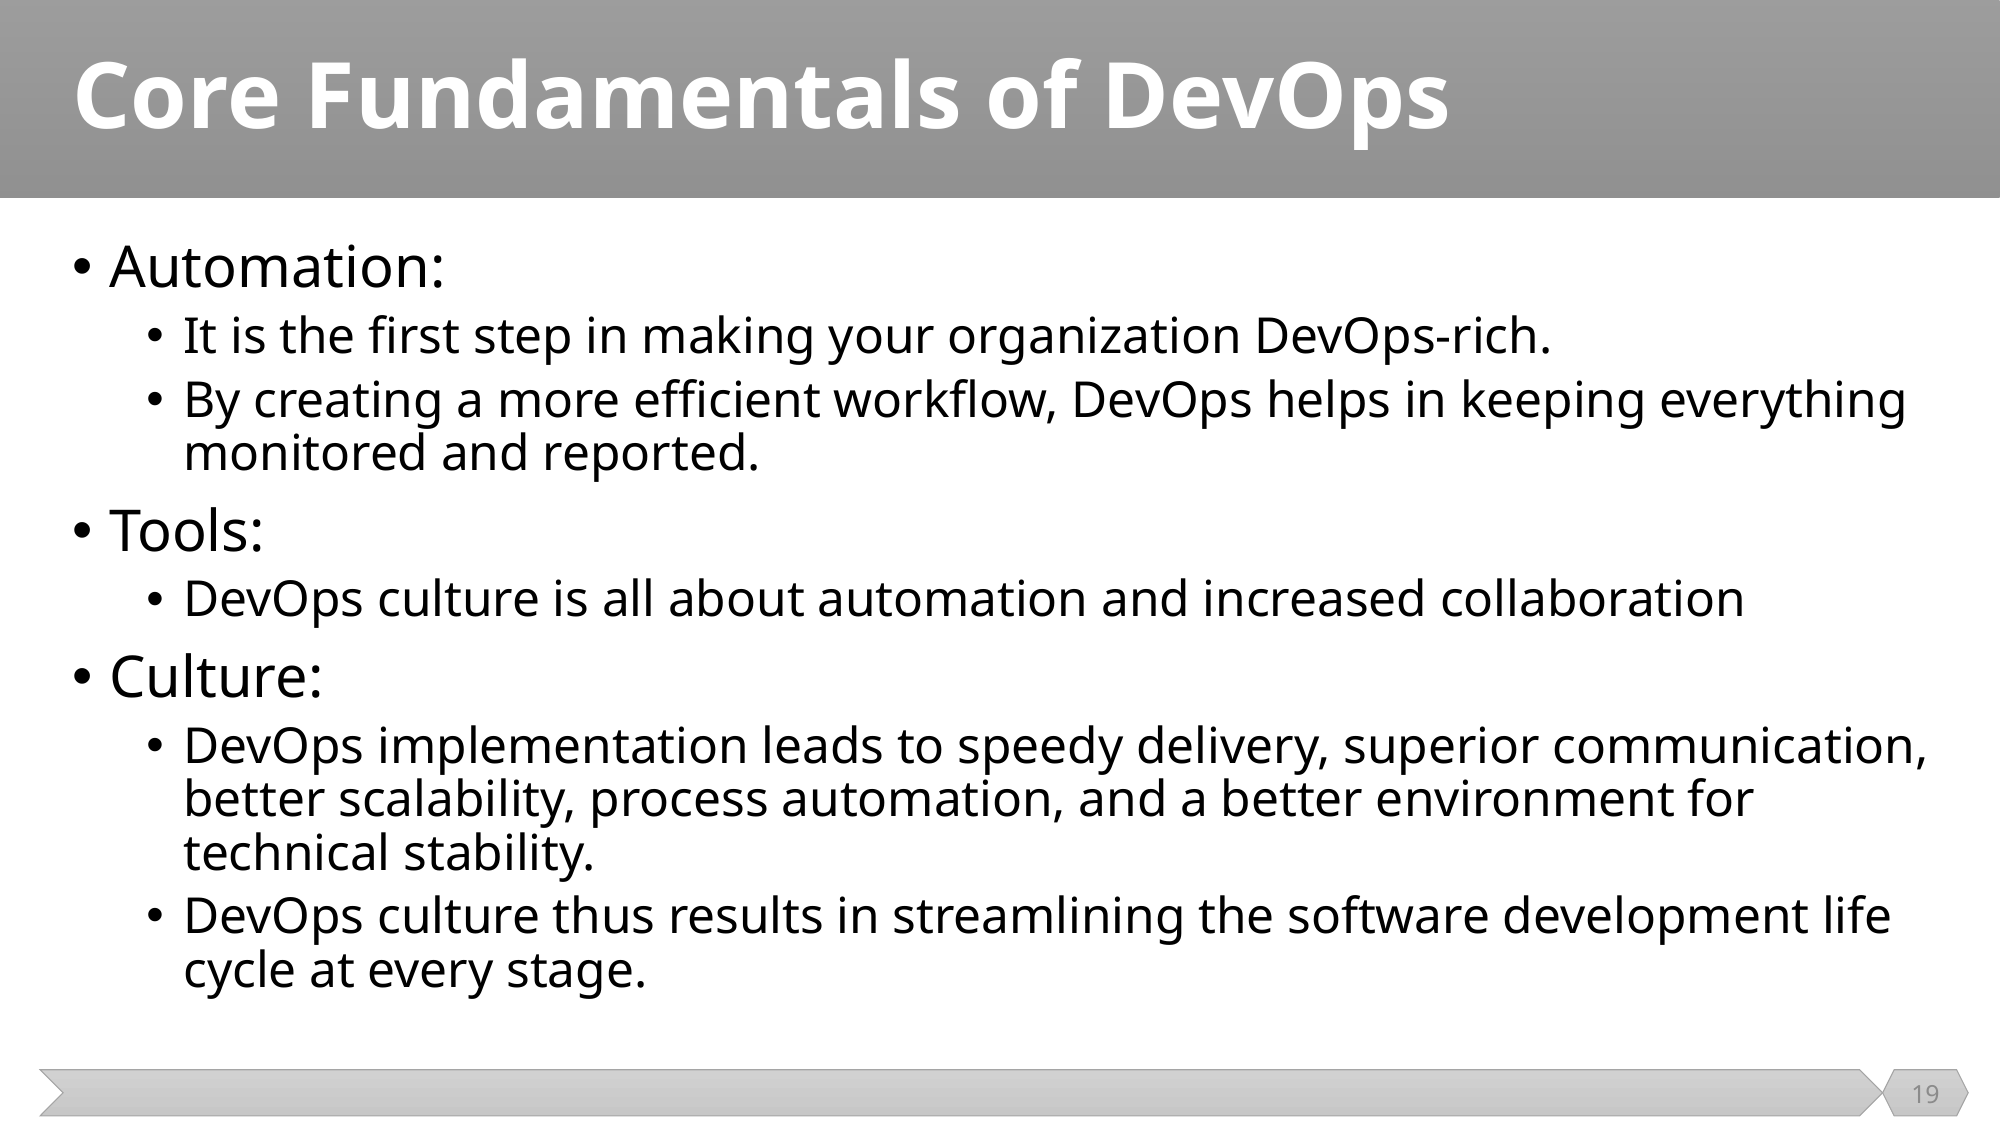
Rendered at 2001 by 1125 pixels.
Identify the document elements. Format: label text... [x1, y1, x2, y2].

slide_number 19 [1882, 1065, 1969, 1125]
list Automation: It is the first step in making your organization DevOps-rich. By creating a more efficient workflow, DevOps helps in keeping everything monitored and reported. Tools: DevOps culture is all about automation and increased collaboration Culture: DevOps implementation leads to speedy delivery, superior communication, better scalability, process automation, and a better environment for technical stability. DevOps culture thus results in streamlining the software development life cycle at every stage. [56, 230, 1969, 1010]
title Core Fundamentals of DevOps [56, 0, 1969, 199]
